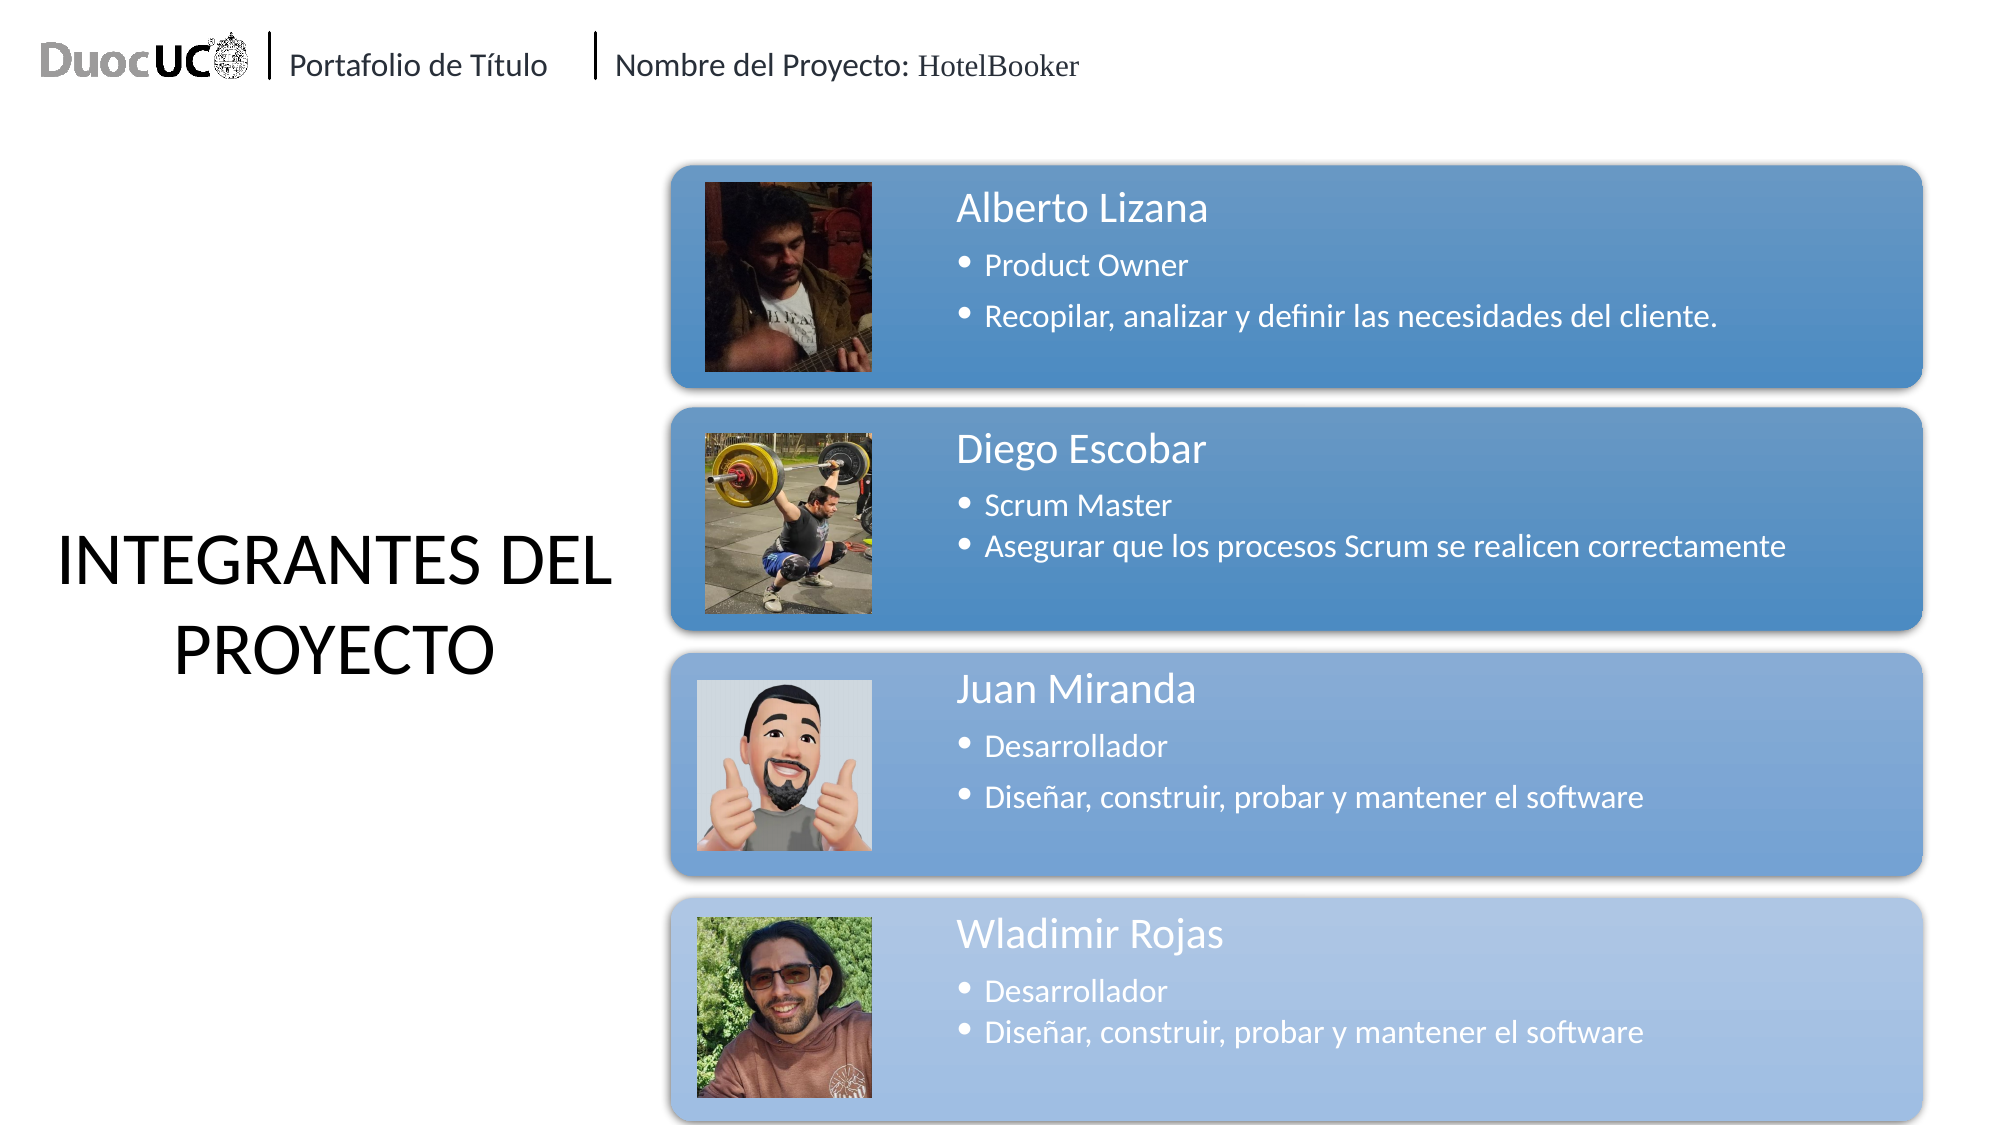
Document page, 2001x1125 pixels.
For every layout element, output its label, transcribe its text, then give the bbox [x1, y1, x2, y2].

picture [697, 917, 872, 1098]
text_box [670, 407, 1924, 1122]
text_box Alberto Lizana Product Owner Recopilar, analizar y definir las necesidades del cliente. [943, 171, 1923, 395]
picture [705, 433, 872, 614]
picture [705, 181, 872, 372]
text_box Nombre del Proyecto: HotelBooker [600, 32, 1212, 91]
text_box Portafolio de Título [274, 32, 600, 91]
picture [41, 32, 248, 79]
text_box [670, 165, 1916, 389]
text_box INTEGRANTES DEL PROYECTO [39, 501, 632, 697]
picture [697, 680, 872, 851]
